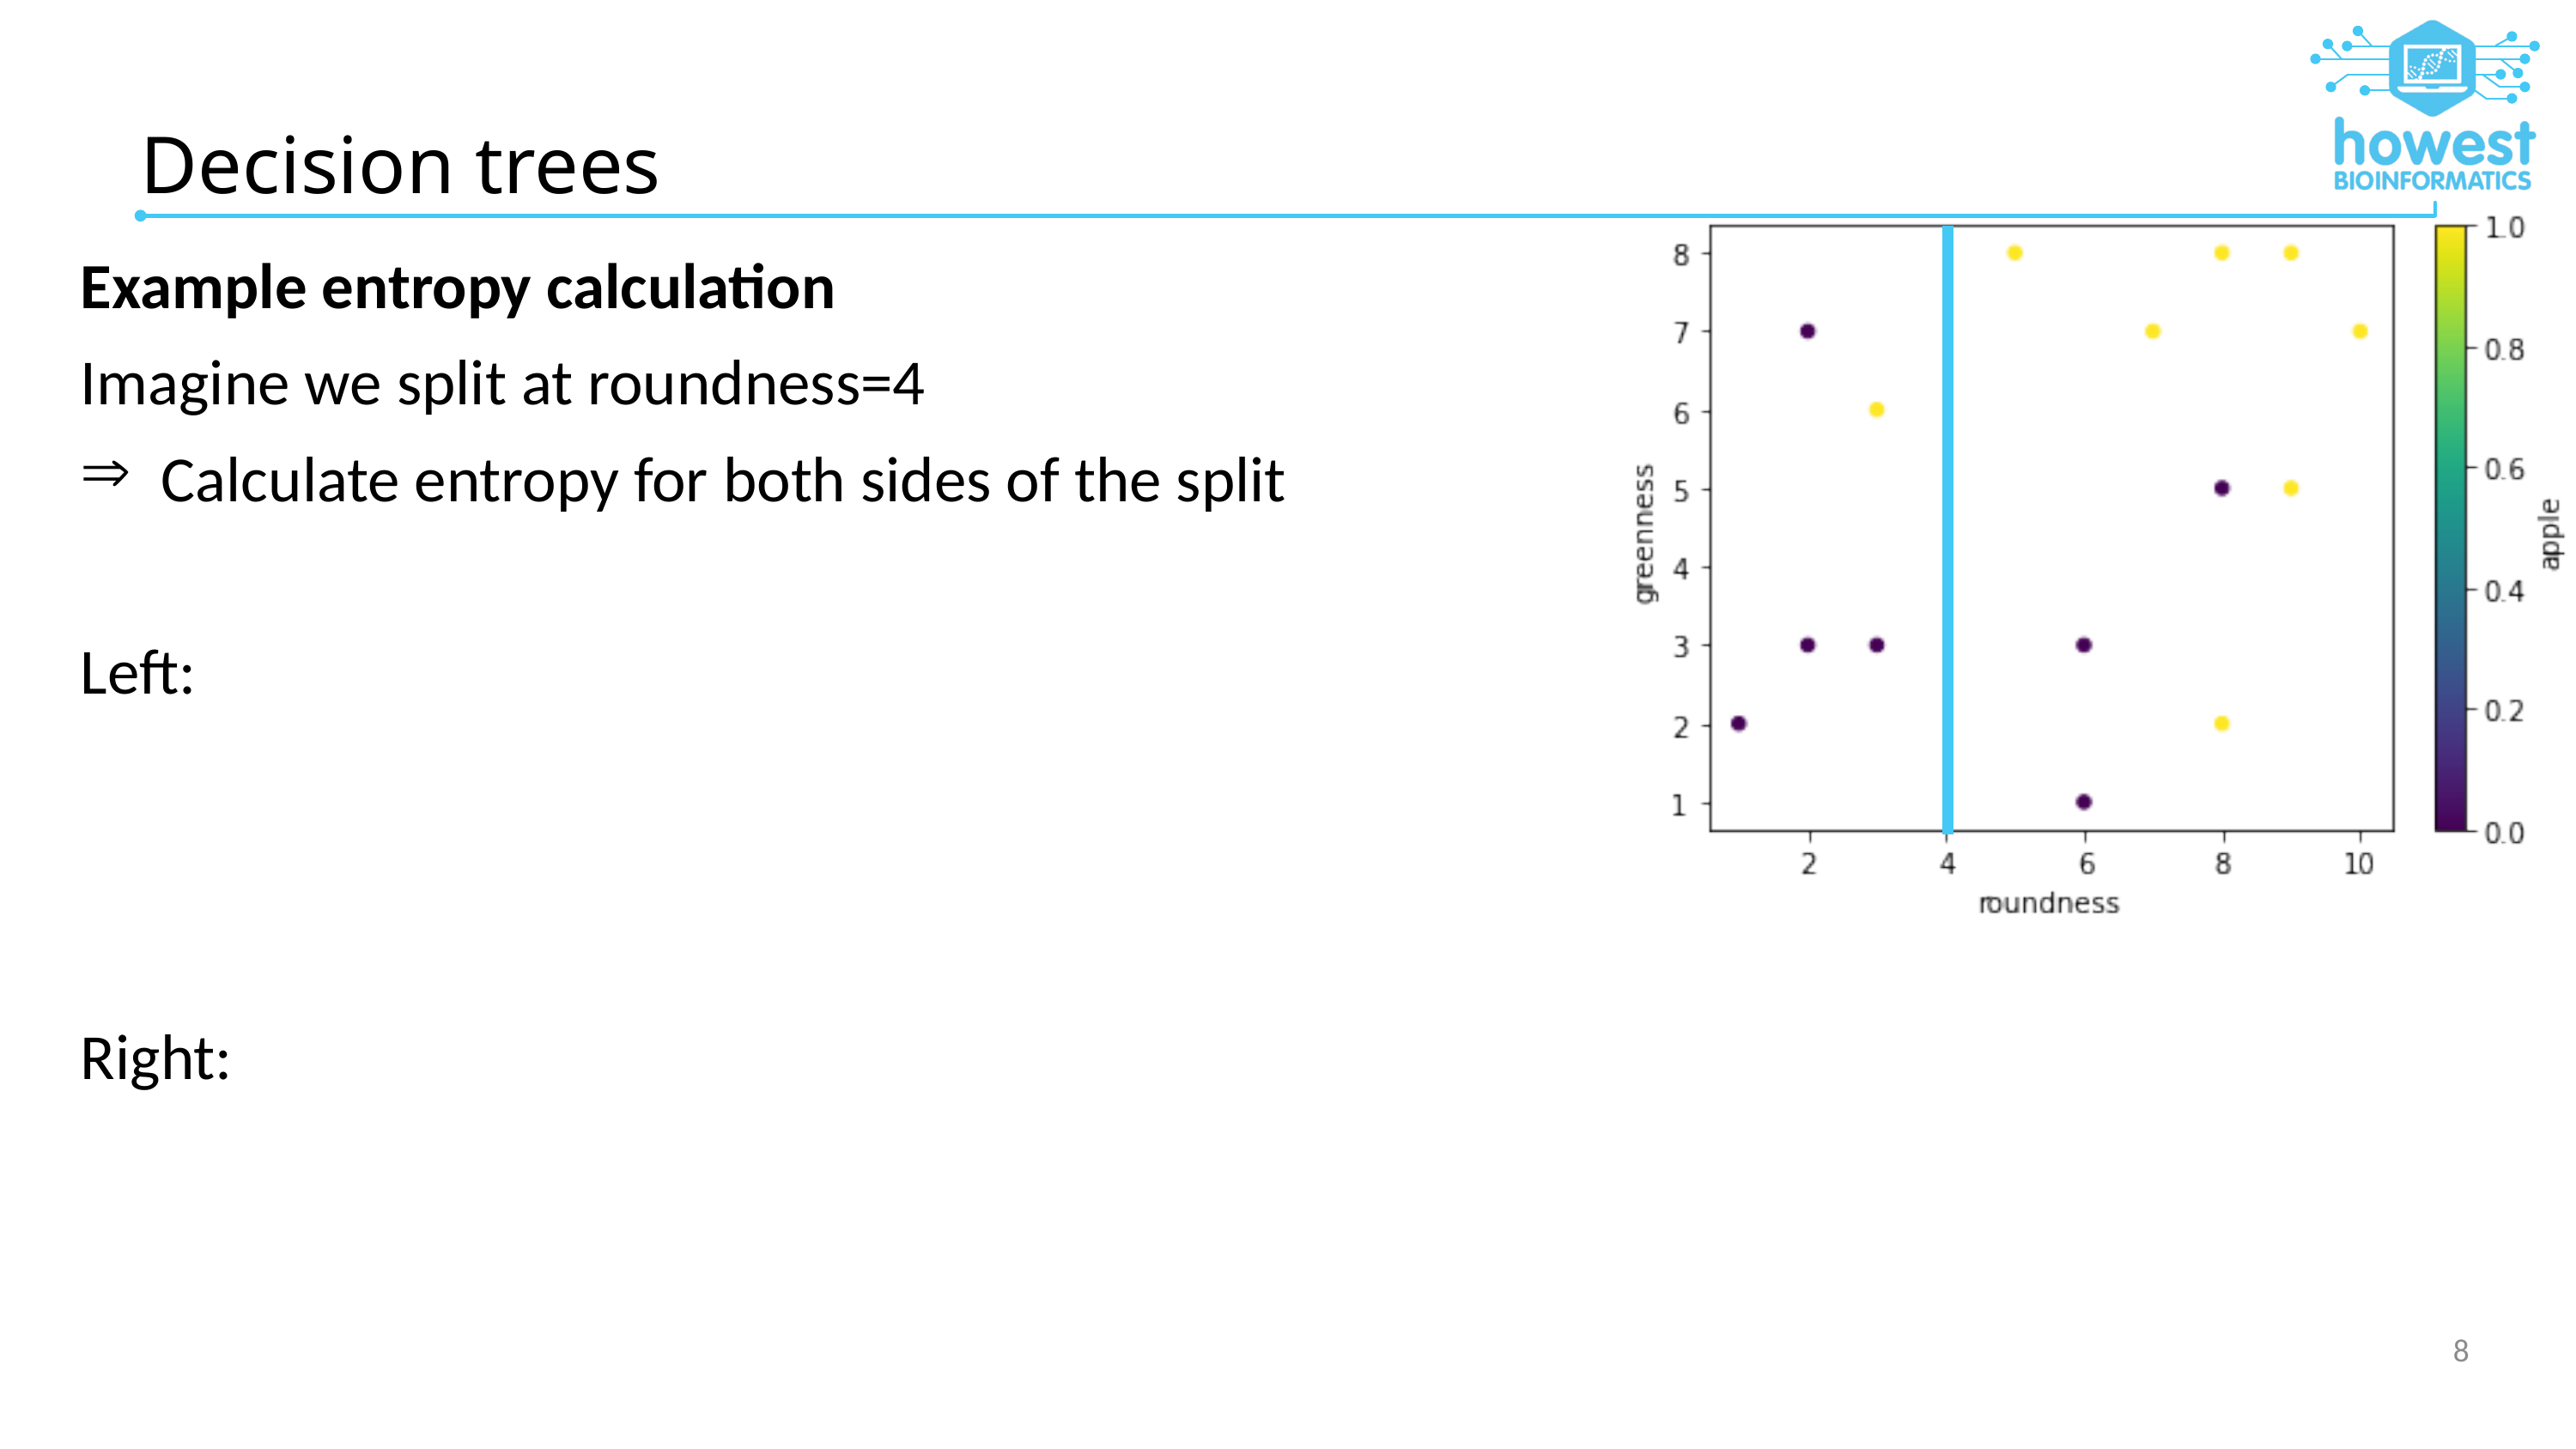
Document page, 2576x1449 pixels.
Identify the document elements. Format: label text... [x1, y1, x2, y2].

slide_number 8 [2341, 1310, 2482, 1388]
title Decision trees [140, 124, 2252, 215]
picture [1617, 0, 2576, 937]
